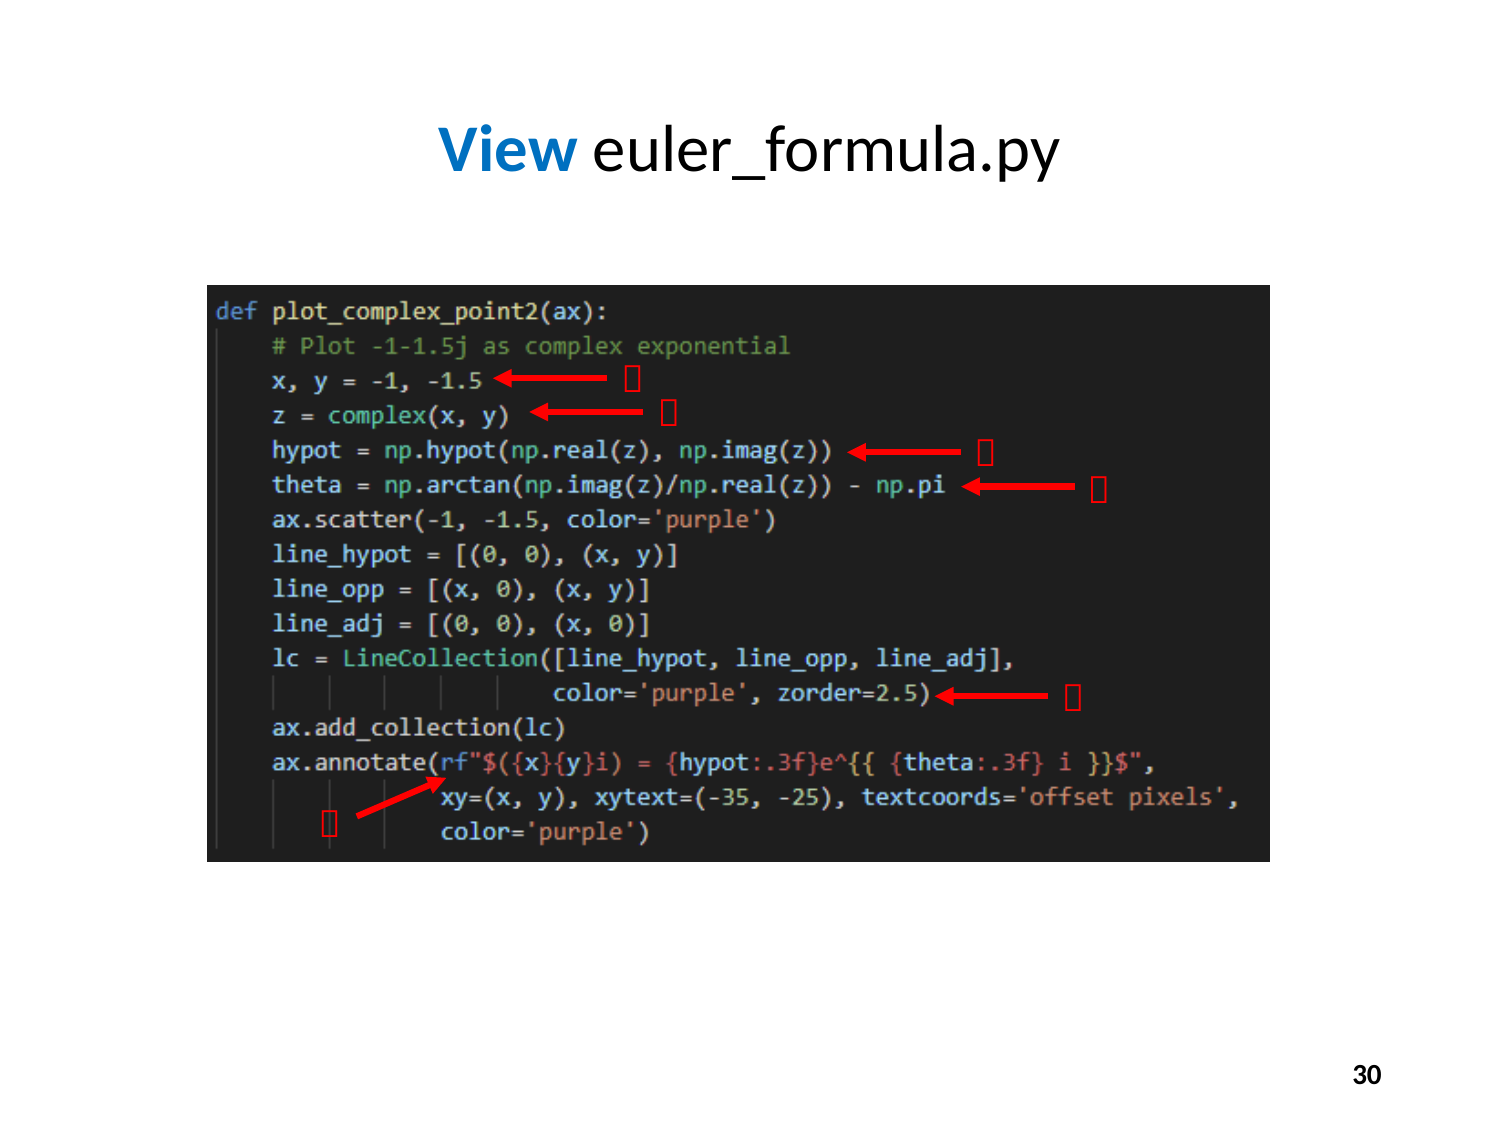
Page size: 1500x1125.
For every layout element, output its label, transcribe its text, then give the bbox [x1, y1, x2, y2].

picture [207, 285, 1270, 862]
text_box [934, 666, 1110, 728]
title View euler_formula.py [103, 59, 1397, 241]
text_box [492, 347, 670, 409]
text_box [303, 777, 447, 854]
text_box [847, 421, 1023, 483]
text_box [961, 458, 1136, 519]
slide_number 30 [1059, 1042, 1397, 1103]
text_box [529, 381, 706, 443]
